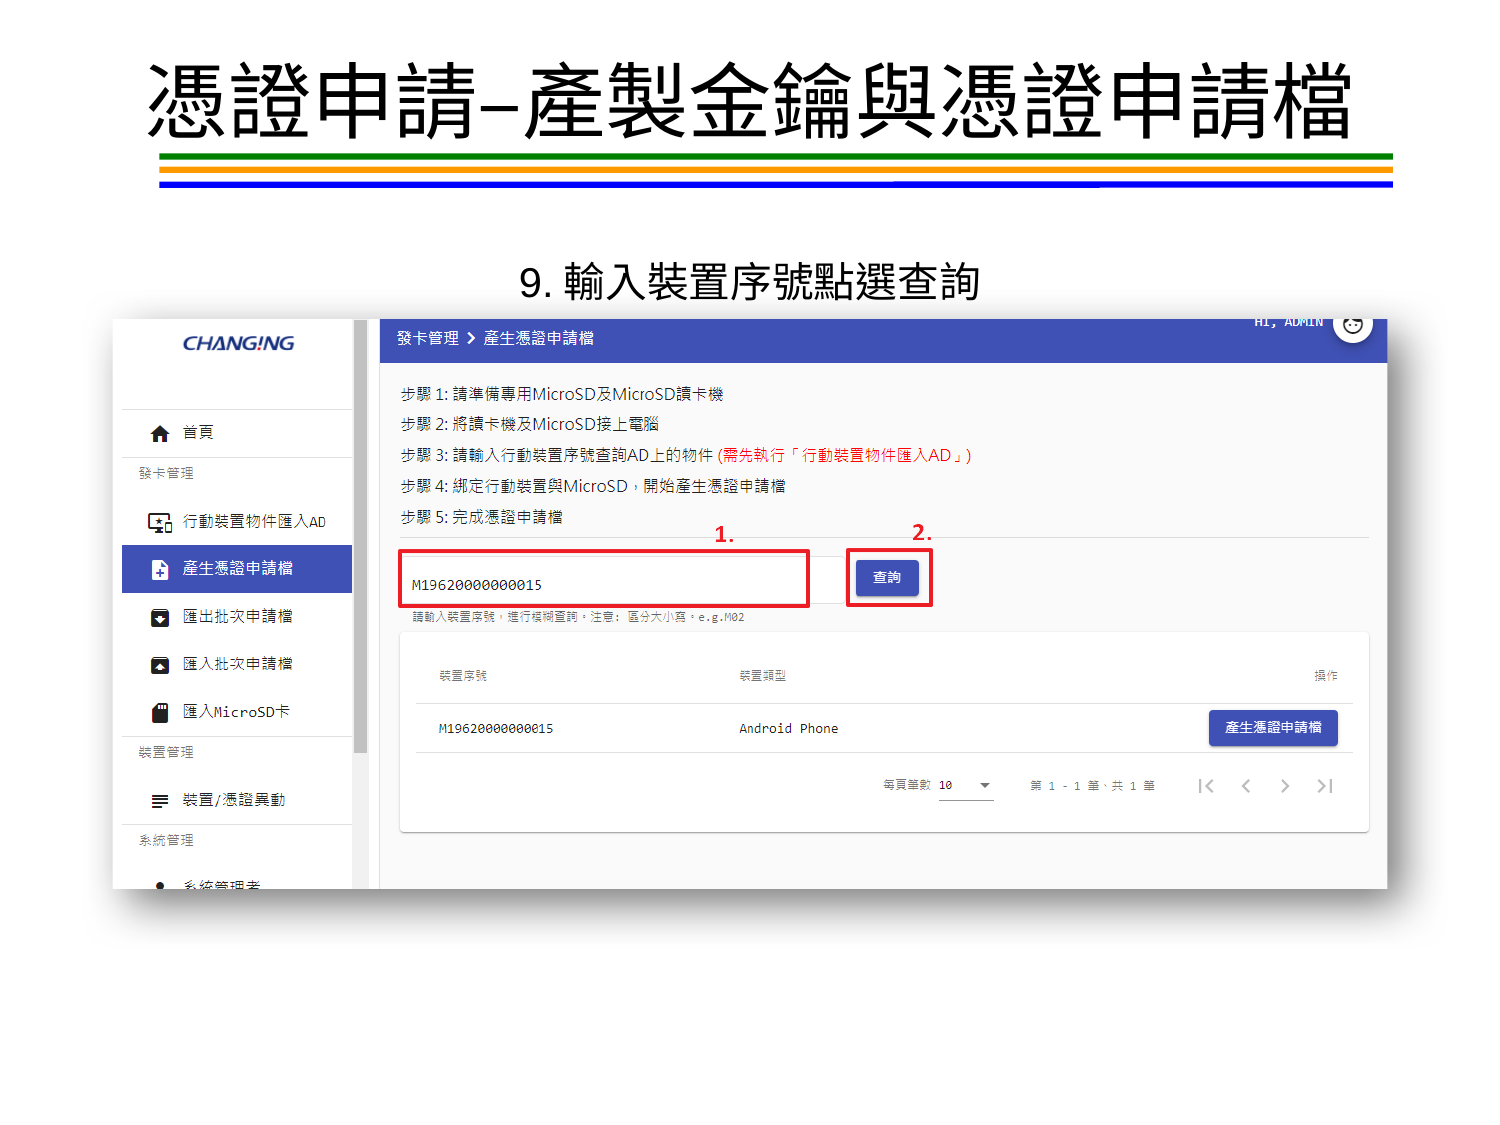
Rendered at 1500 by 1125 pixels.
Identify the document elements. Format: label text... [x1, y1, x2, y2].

title 憑證申請–產製金鑰與憑證申請檔 [82, 78, 1418, 157]
picture [112, 319, 1388, 889]
list 9.輸入裝置序號點選查詢 [112, 255, 1388, 306]
